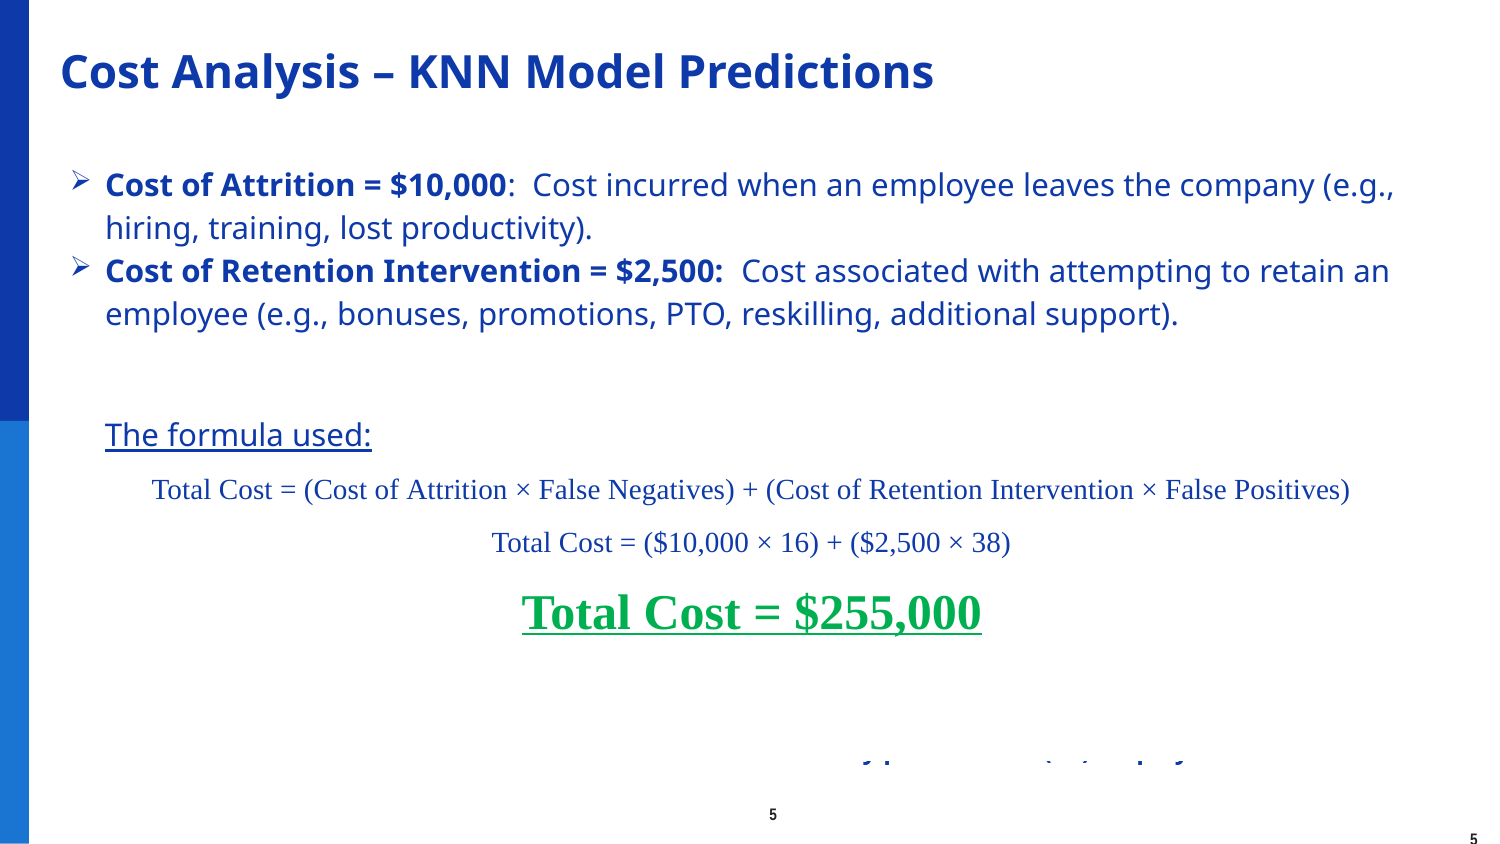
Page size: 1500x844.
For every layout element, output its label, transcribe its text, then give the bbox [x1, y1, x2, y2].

text_box The formula used: Total Cost = (Cost of Attrition × False Negatives) + (Cost of Retention Intervention × False Positives) [33, 330, 1449, 344]
title Cost Analysis – KNN Model Predictions [29, 27, 1499, 122]
text_box 5 [1445, 821, 1500, 844]
text_box 5 [744, 796, 802, 832]
list Cost of Attrition = $10,000: Cost incurred when an employee leaves the company (e.g., hiring, training, lost productivity). Cost of Retention Intervention = $2,500: Cost associated with attempting to retain an employee (e.g., bonuses, promotions, PTO, reskilling, additional support). [33, 144, 1449, 330]
text_box The formula used: Total Cost = (Cost of Attrition × False Negatives) + (Cost of Retention Intervention × False Positives) Total Cost = ($10,000 × 16) + ($2,500 × 38) Total Cost = $255,000 [32, 344, 1449, 761]
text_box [128, 479, 1384, 755]
